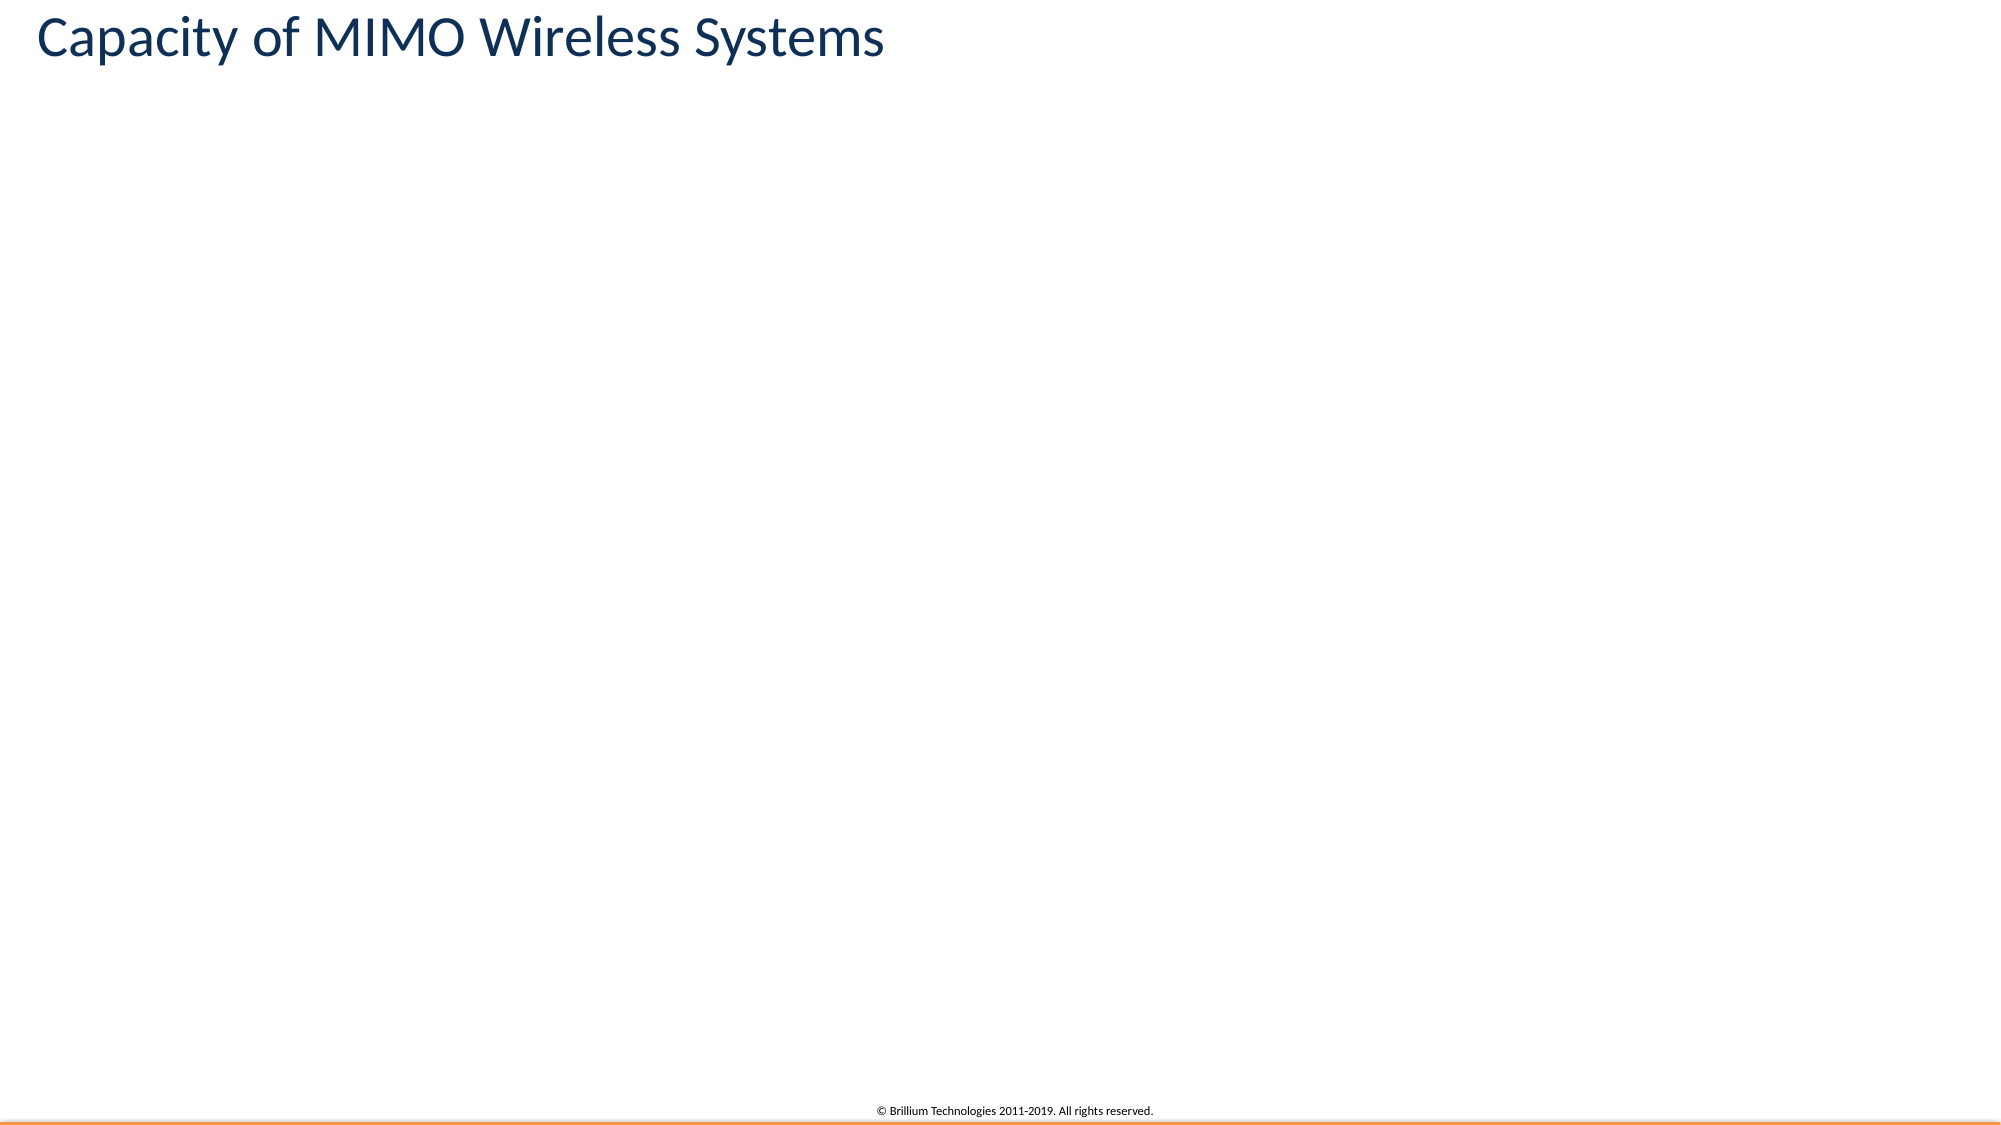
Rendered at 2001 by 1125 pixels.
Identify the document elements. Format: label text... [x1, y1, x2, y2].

title Capacity of MIMO Wireless Systems [22, 0, 1900, 66]
